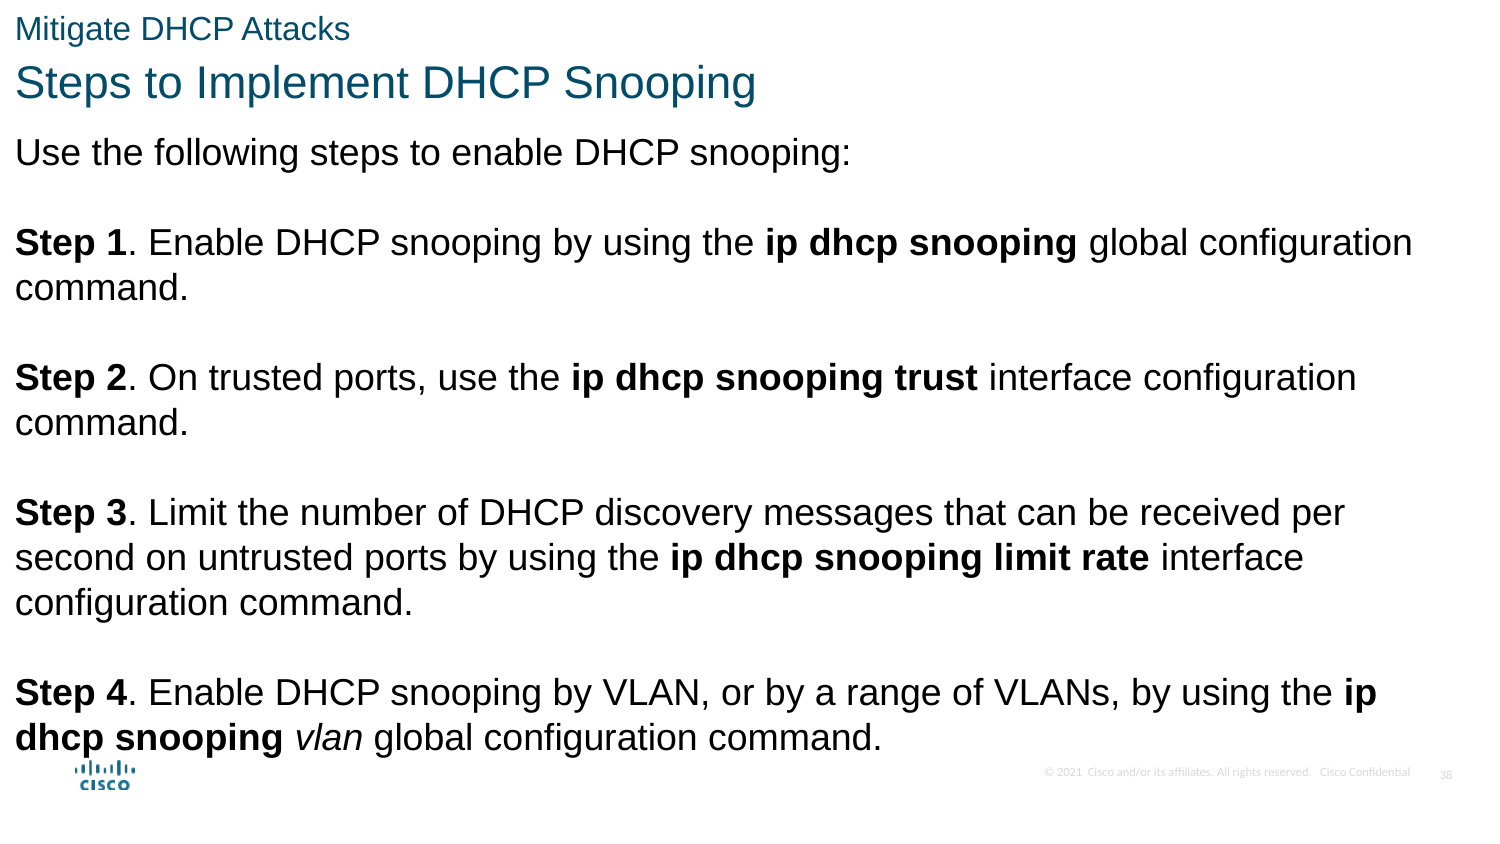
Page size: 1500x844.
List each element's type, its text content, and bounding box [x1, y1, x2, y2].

list Steps to Implement DHCP Snooping [0, 45, 1500, 195]
picture [75, 759, 135, 790]
slide_number 38 [1425, 759, 1500, 797]
list Mitigate DHCP Attacks [0, 0, 1500, 45]
text_box Use the following steps to enable DHCP snooping: Step 1. Enable DHCP snooping by using the ip dhcp snooping global configuration command. Step 2. On trusted ports, use the ip dhcp snooping trust interface configuration command. Step 3. Limit the number of DHCP discovery messages that can be received per second on untrusted ports by using the ip dhcp snooping limit rate interface configuration command. Step 4. Enable DHCP snooping by VLAN, or by a range of VLANs, by using the ip dhcp snooping vlan global configuration command. [0, 120, 1468, 542]
